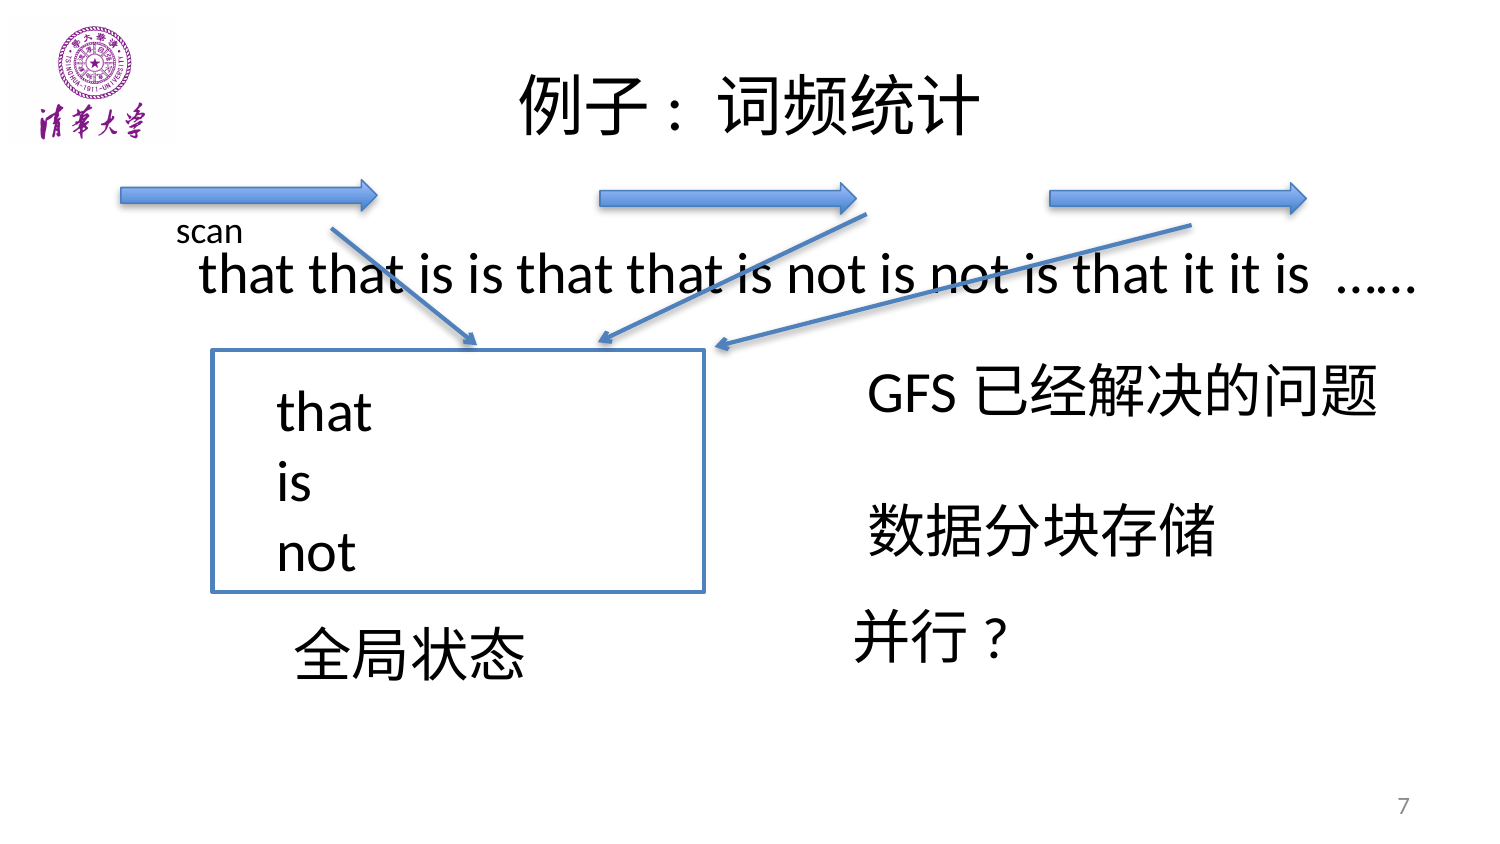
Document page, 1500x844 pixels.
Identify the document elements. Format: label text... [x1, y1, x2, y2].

text_box GFS已经解决的问题 数据分块存储 [852, 346, 1394, 572]
picture [6, 17, 176, 144]
text_box 全局状态 [278, 610, 542, 696]
text_box that that is is that that is not is not is that it it is …… [1197, 228, 1433, 313]
text_box scan [161, 198, 259, 259]
slide_number 7 [1074, 782, 1425, 827]
text_box that is not [261, 365, 389, 731]
text_box 并行? [837, 592, 1025, 678]
text_box that that is is that that is not is not is that it it is …… [183, 228, 327, 313]
title 例子: 词频统计 [75, 33, 1425, 175]
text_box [330, 227, 478, 346]
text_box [597, 213, 867, 343]
text_box [599, 182, 857, 212]
text_box [120, 178, 378, 212]
text_box that that is is that that is not is not is that it it is …… [479, 228, 592, 313]
text_box [210, 348, 706, 594]
text_box [1049, 182, 1307, 215]
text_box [714, 224, 1192, 348]
